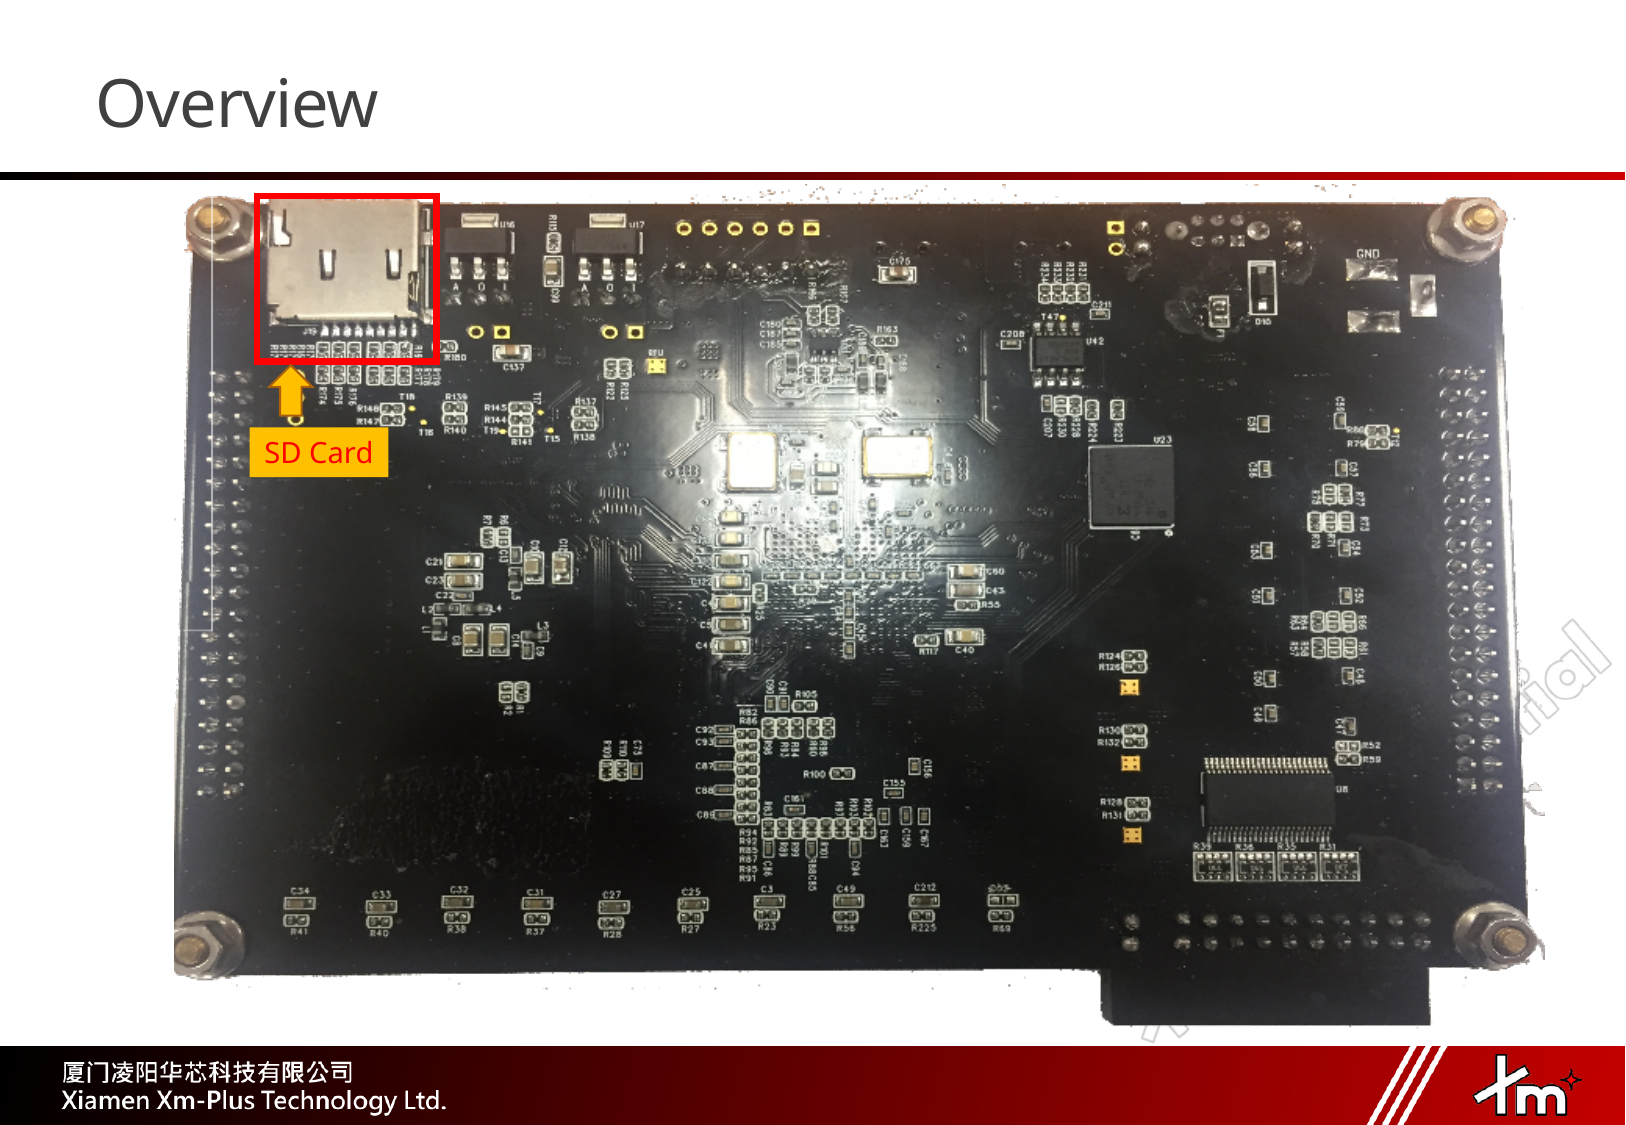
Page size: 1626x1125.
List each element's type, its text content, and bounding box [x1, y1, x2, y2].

picture [0, 172, 1625, 180]
title Overview [80, 41, 1404, 173]
picture [0, 184, 1625, 1125]
